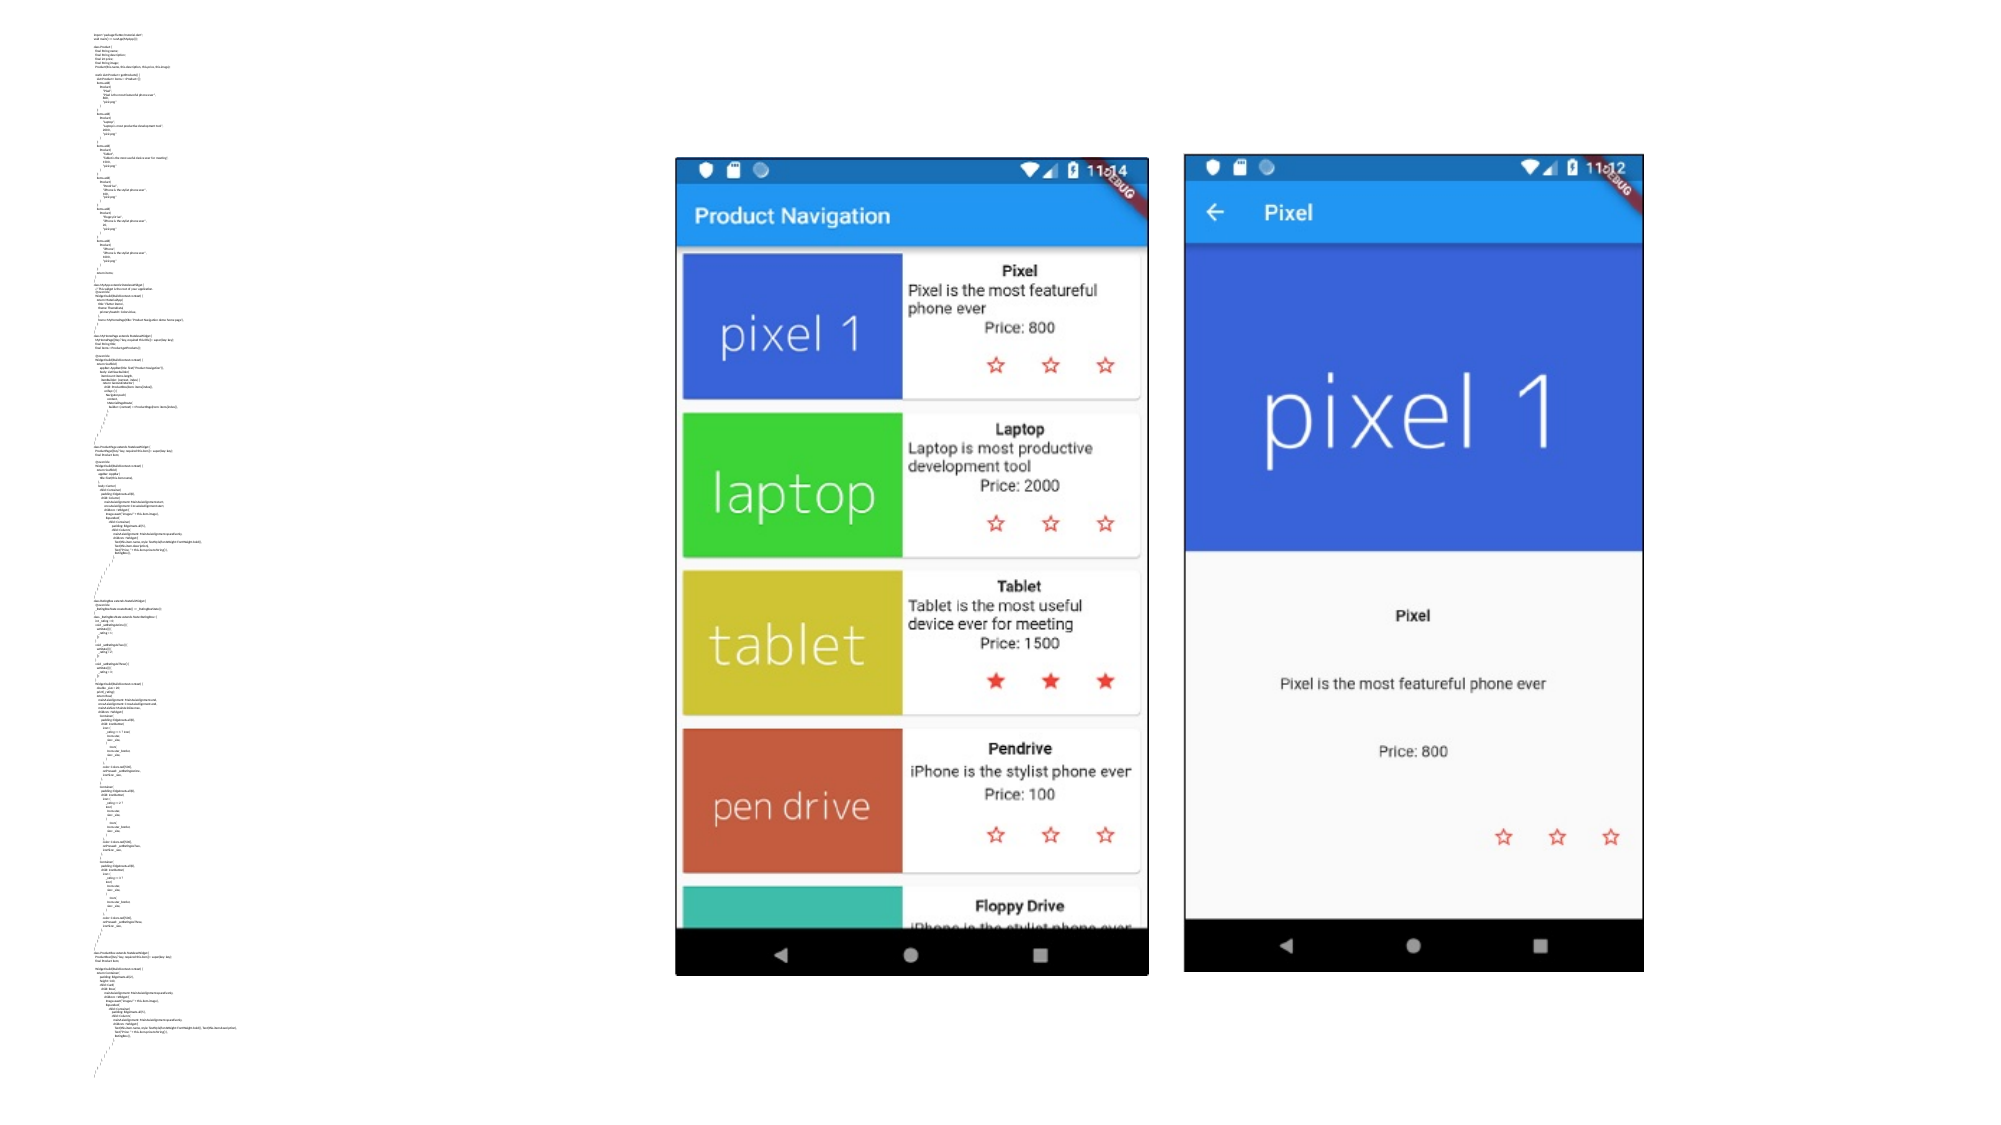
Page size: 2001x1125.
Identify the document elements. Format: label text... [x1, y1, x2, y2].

picture [1183, 153, 1644, 972]
picture [674, 157, 1149, 976]
text_box import 'package:flutter/material.dart'; void main() => runApp(MyApp()); class Product { final String name; final String description; final int price; final String image; Product(this.name, this.description, this.price, this.image); static List<Product> getProducts() { List<Product> items = <Product>[]; items.add( Product( "Pixel", "Pixel is the most featureful phone ever", 800, "pic2.png" ) ); items.add( Product( "Laptop", "Laptop is most productive development tool", 2000, "pic2.png" ) ); items.add( Product( "Tablet", "Tablet is the most useful device ever for meeting", 1500, "pic2.png" ) ); items.add( Product( "Pendrive", "iPhone is the stylist phone ever", 100, "pic2.png" ) ); items.add( Product( "Floppy Drive", "iPhone is the stylist phone ever", 20, "pic2.png" ) ); items.add( Product( "iPhone", "iPhone is the stylist phone ever", 1000, "pic2.png" ) ); return items; } } class MyApp extends StatelessWidget { // This widget is the root of your application. @override Widget build(BuildContext context) { return MaterialApp( title: 'Flutter Demo', theme: ThemeData( primarySwatch: Colors.blue, ), home: MyHomePage(title: 'Product Navigation demo home page'), ); } } class MyHomePage extends StatelessWidget { MyHomePage({Key? key, required this.title}) : super(key: key); final String title; final items = Product.getProducts(); @override Widget build(BuildContext context) { return Scaffold( appBar: AppBar(title: Text("Product Navigation")), body: ListView.builder( itemCount: items.length, itemBuilder: (context, index) { return GestureDetector( child: ProductBox(item: items[index]), onTap: () { Navigator.push( context, MaterialPageRoute( builder: (context) => ProductPage(item: items[index]), ), ); }, ); }, ) ); } } class ProductPage extends StatelessWidget { ProductPage({Key? key, required this.item}) : super(key: key); final Product item; @override Widget build(BuildContext context) { return Scaffold( appBar: AppBar( title: Text(this.item.name), ), body: Center( child: Container( padding: EdgeInsets.all(0), child: Column( mainAxisAlignment: MainAxisAlignment.start, crossAxisAlignment: CrossAxisAlignment.start, children: <Widget>[ Image.asset("images/" + this.item.image), Expanded( child: Container( padding: EdgeInsets.all(5), child: Column( mainAxisAlignment: MainAxisAlignment.spaceEvenly, children: <Widget>[ Text(this.item.name, style: TextStyle(fontWeight: FontWeight.bold)), Text(this.item.description), Text("Price: " + this.item.price.toString()), RatingBox(), ], ) ) ) ] ), ), ), ); } } class RatingBox extends StatefulWidget { @override _RatingBoxState createState() => _RatingBoxState(); } class _RatingBoxState extends State<RatingBox> { int _rating = 0; void _setRatingAsOne() { setState(() { _rating = 1; }); } void _setRatingAsTwo() { setState(() { _rating = 2; }); } void _setRatingAsThree() { setState(() { _rating = 3; }); } Widget build(BuildContext context) { double _size = 20; print(_rating); return Row( mainAxisAlignment: MainAxisAlignment.end, crossAxisAlignment: CrossAxisAlignment.end, mainAxisSize: MainAxisSize.max, children: <Widget>[ Container( padding: EdgeInsets.all(0), child: IconButton( icon: ( _rating >= 1 ? Icon( Icons.star, size: _size, ) : Icon( Icons.star_border, size: _size, ) ), color: Colors.red[500], onPressed: _setRatingAsOne, iconSize: _size, ), ), Container( padding: EdgeInsets.all(0), child: IconButton( icon: ( _rating >= 2 ? Icon( Icons.star, size: _size, ) : Icon( Icons.star_border, size: _size, ) ), color: Colors.red[500], onPressed: _setRatingAsTwo, iconSize: _size, ), ), Container( padding: EdgeInsets.all(0), child: IconButton( icon: ( _rating >= 3 ? Icon( Icons.star, size: _size, ) : Icon( Icons.star_border, size: _size, ) ), color: Colors.red[500], onPressed: _setRatingAsThree, iconSize: _size, ), ), ], ); } } class ProductBox extends StatelessWidget { ProductBox({Key? key, required this.item}) : super(key: key); final Product item; Widget build(BuildContext context) { return Container( padding: EdgeInsets.all(2), height: 140, child: Card( child: Row( mainAxisAlignment: MainAxisAlignment.spaceEvenly, children: <Widget>[ Image.asset("images/" + this.item.image), Expanded( child: Container( padding: EdgeInsets.all(5), child: Column( mainAxisAlignment: MainAxisAlignment.spaceEvenly, children: <Widget>[ Text(this.item.name, style: TextStyle(fontWeight: FontWeight.bold)), Text(this.item.description), Text("Price: " + this.item.price.toString()), RatingBox(), ], ) ) ) ] ), ) ); } } [79, 26, 410, 1086]
